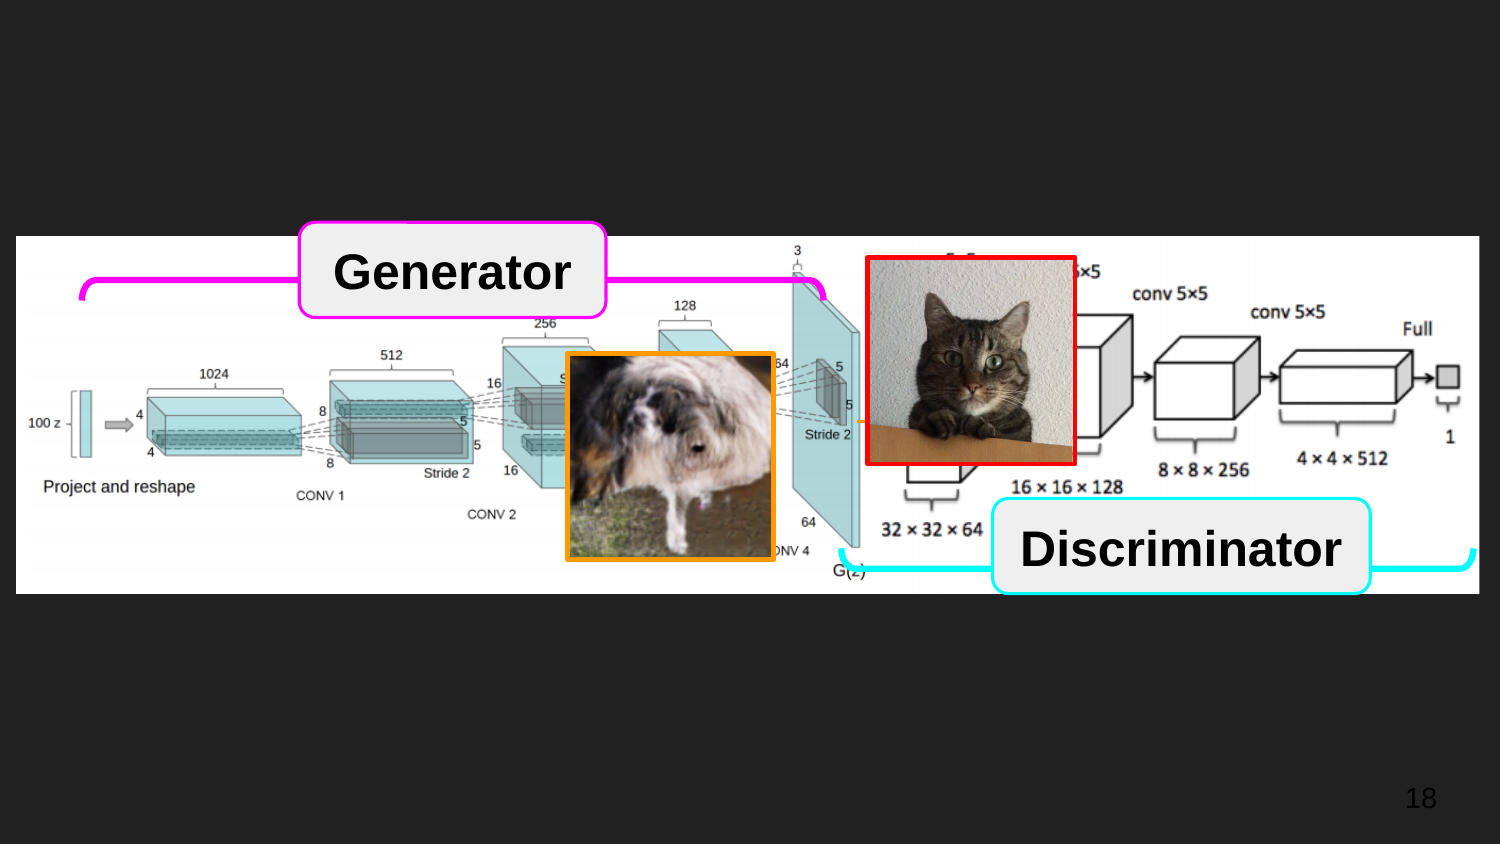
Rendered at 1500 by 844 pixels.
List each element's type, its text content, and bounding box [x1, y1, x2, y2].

slide_number 18 [1389, 764, 1480, 830]
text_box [15, 221, 1480, 595]
